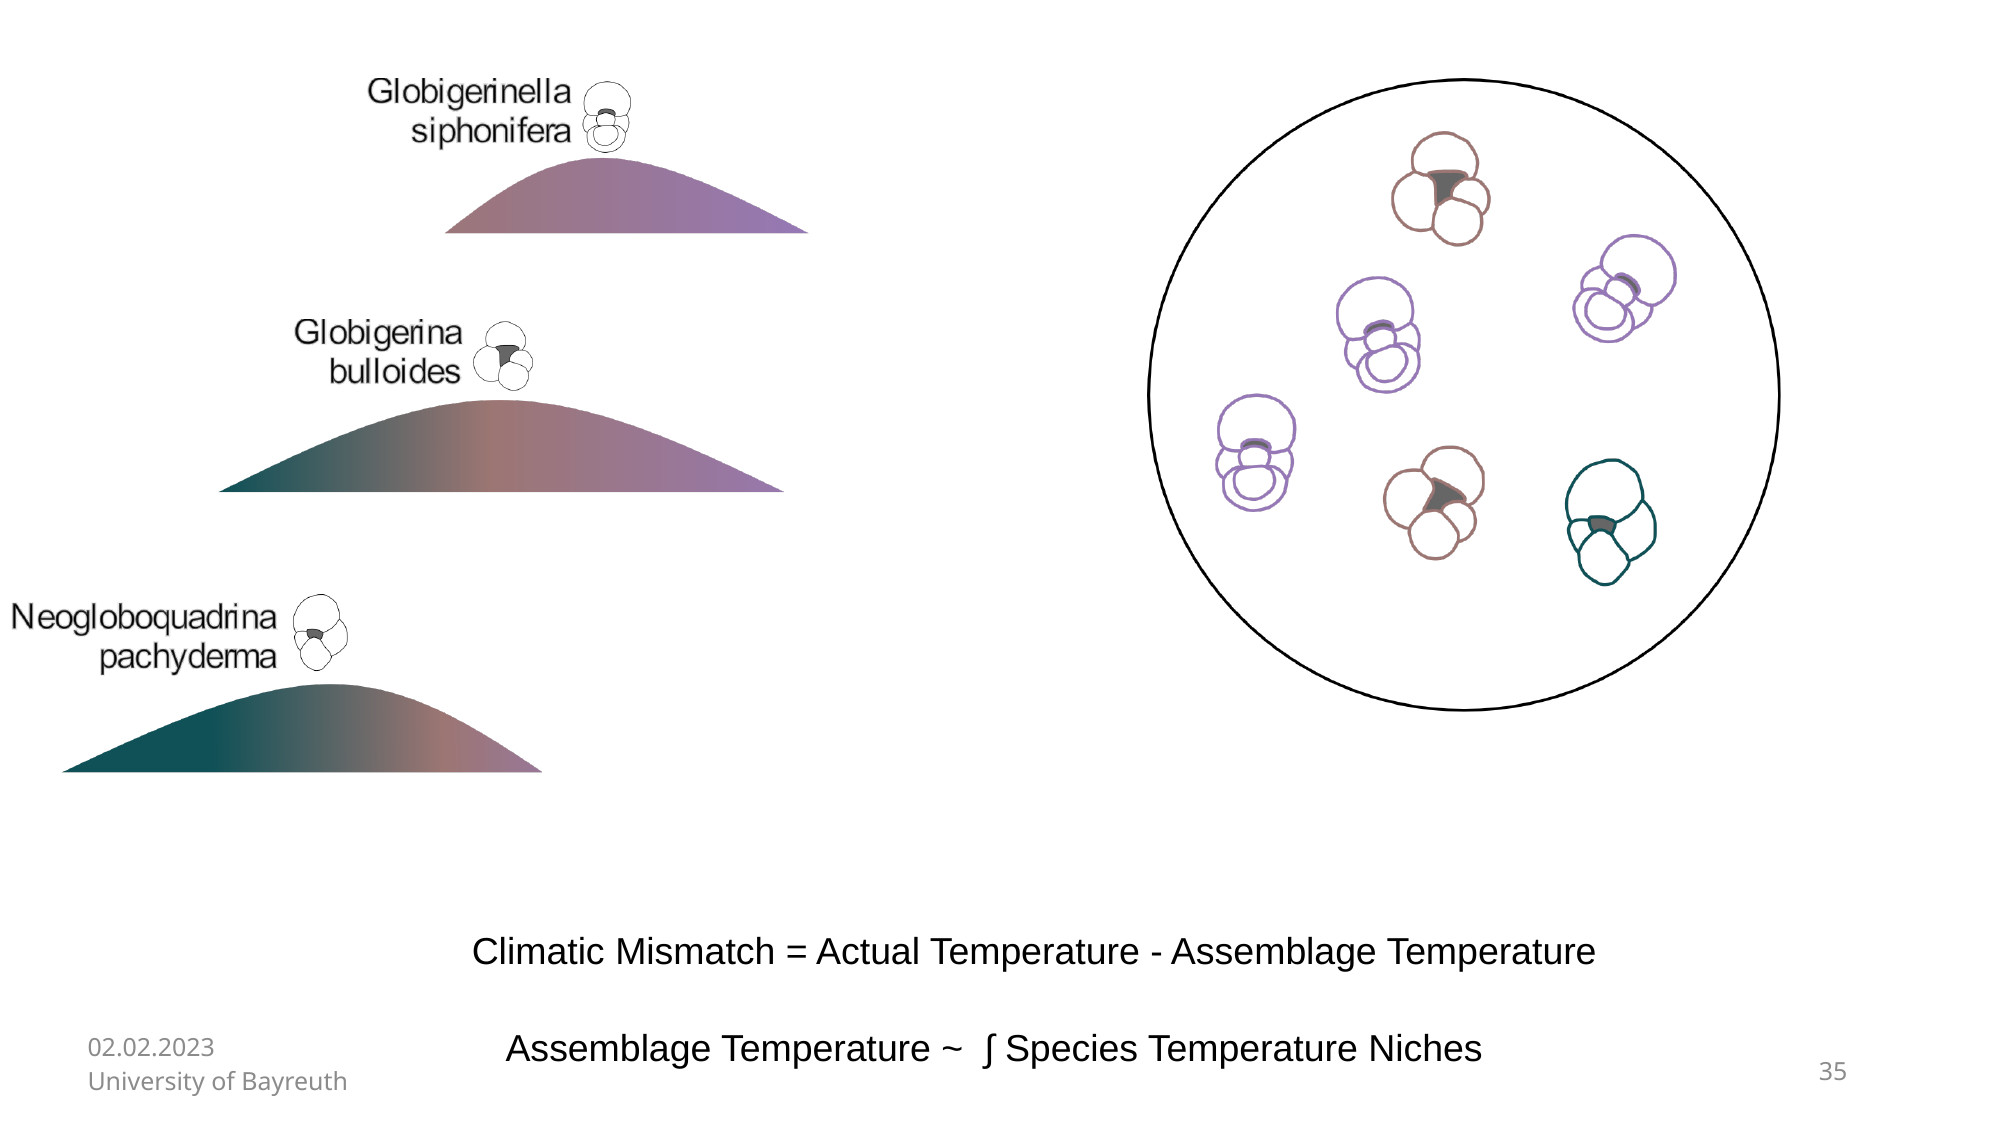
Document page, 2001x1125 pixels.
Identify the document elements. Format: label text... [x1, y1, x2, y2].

slide_number 35 [1772, 1042, 1863, 1103]
picture [1147, 78, 1782, 713]
picture [0, 594, 542, 773]
text_box Assemblage Temperature ~ ∫ Species Temperature Niches [490, 1016, 1662, 1125]
picture [218, 319, 784, 493]
text_box Climatic Mismatch = Actual Temperature - Assemblage Temperature [457, 919, 1628, 1070]
footer University of Bayreuth [72, 1052, 410, 1113]
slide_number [72, 1016, 237, 1052]
picture [241, 78, 809, 234]
